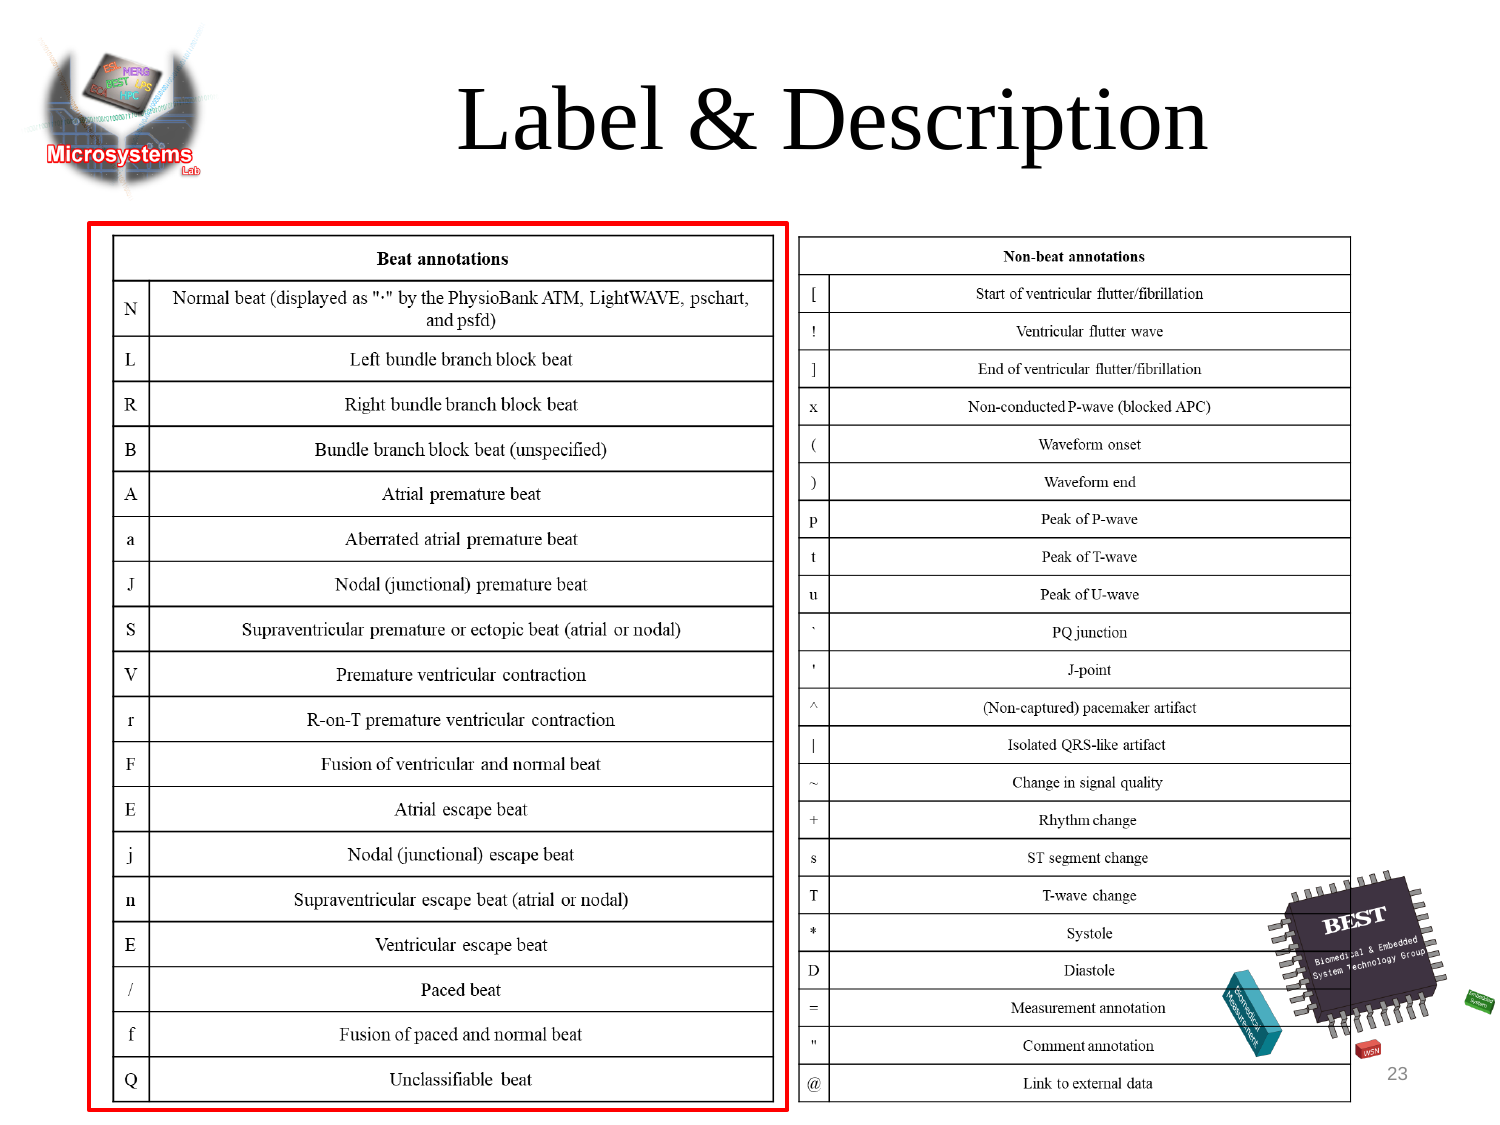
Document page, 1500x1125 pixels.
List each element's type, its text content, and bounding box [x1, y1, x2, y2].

picture [111, 234, 775, 1103]
picture [0, 18, 250, 207]
picture [798, 236, 1495, 1103]
title Label & Description [242, 19, 1425, 207]
text_box [87, 221, 789, 1112]
slide_number 23 [1355, 1042, 1424, 1103]
